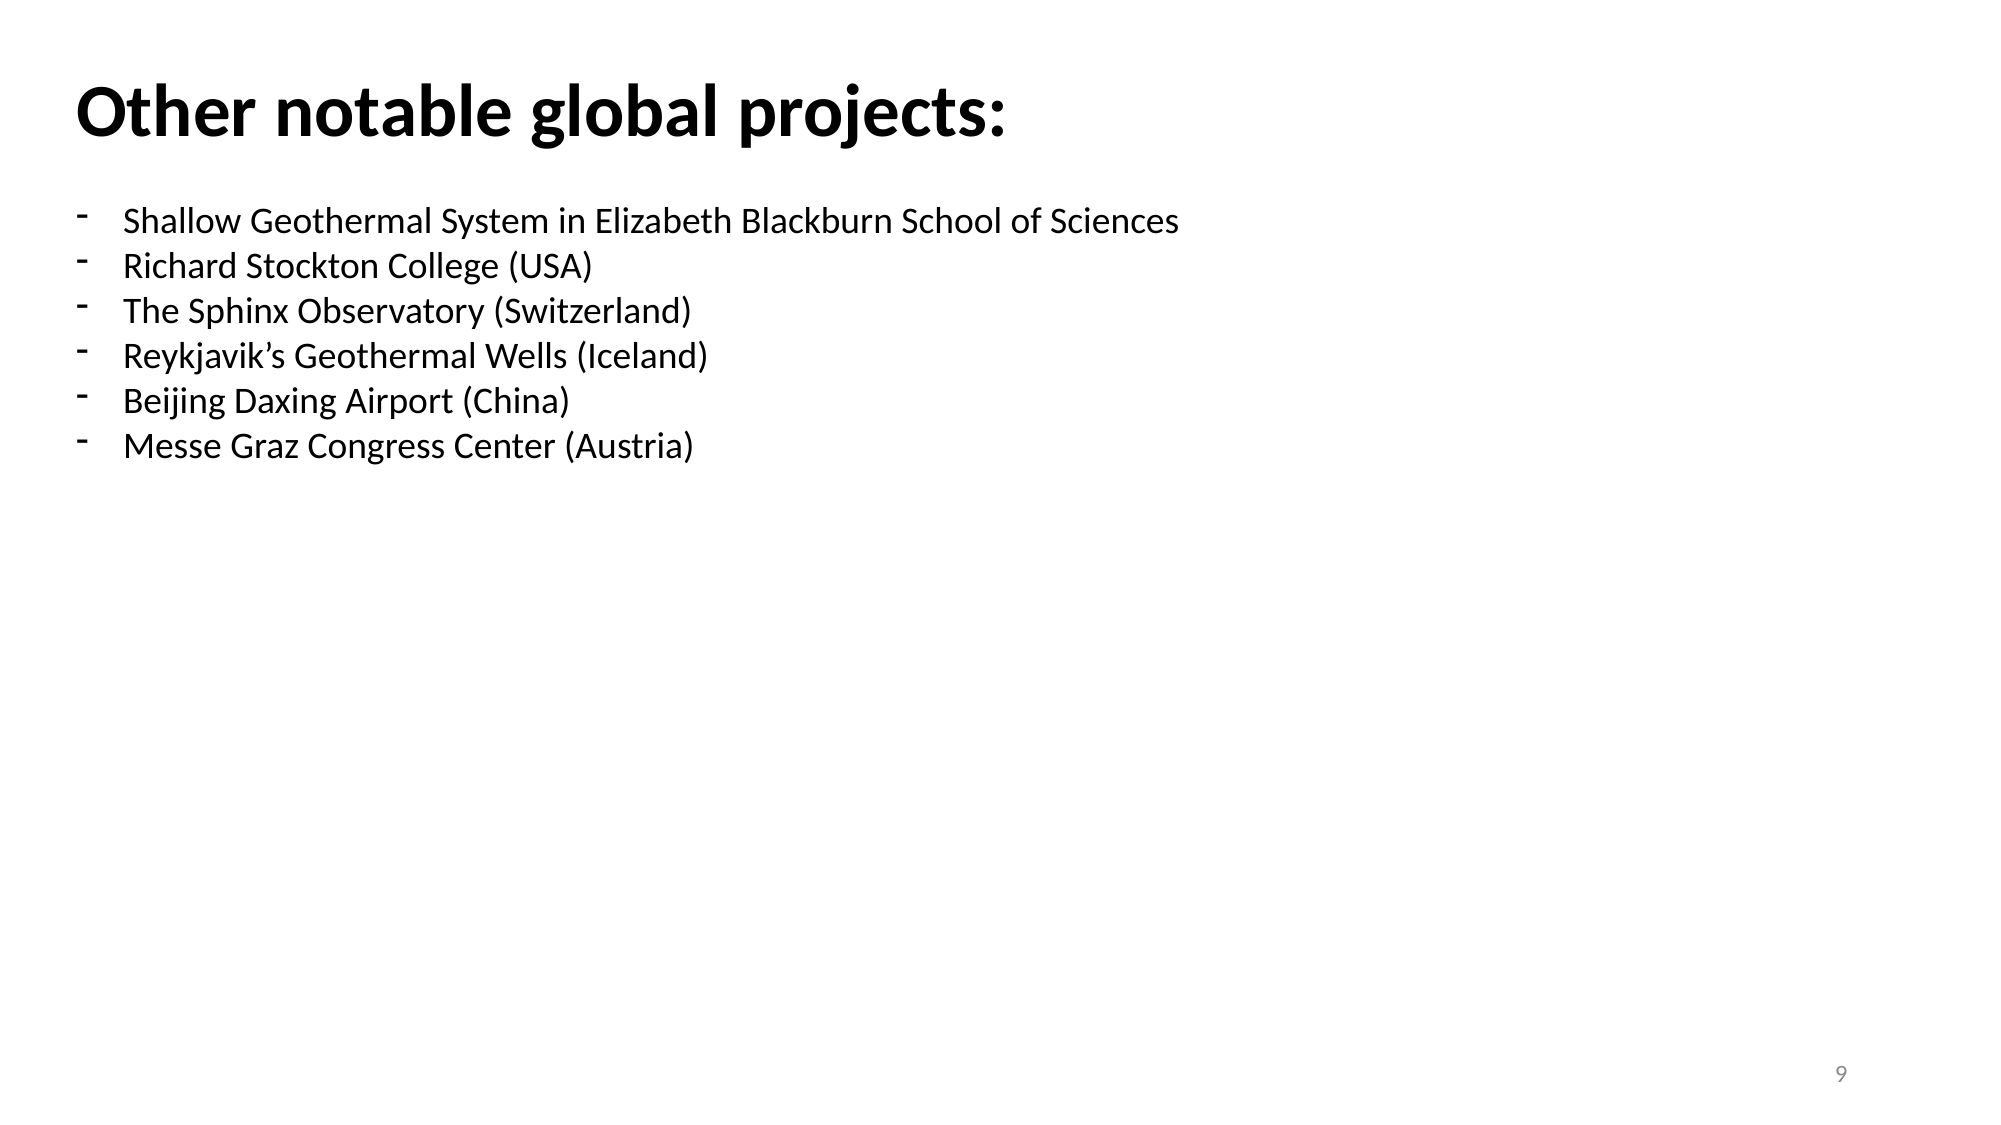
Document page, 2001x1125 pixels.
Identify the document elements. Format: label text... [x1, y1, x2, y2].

text_box Other notable global projects: Shallow Geothermal System in Elizabeth Blackburn School of Sciences Richard Stockton College (USA) The Sphinx Observatory (Switzerland) Reykjavik’s Geothermal Wells (Iceland) Beijing Daxing Airport (China) Messe Graz Congress Center (Austria) [61, 54, 1613, 474]
slide_number 9 [1412, 1042, 1863, 1103]
